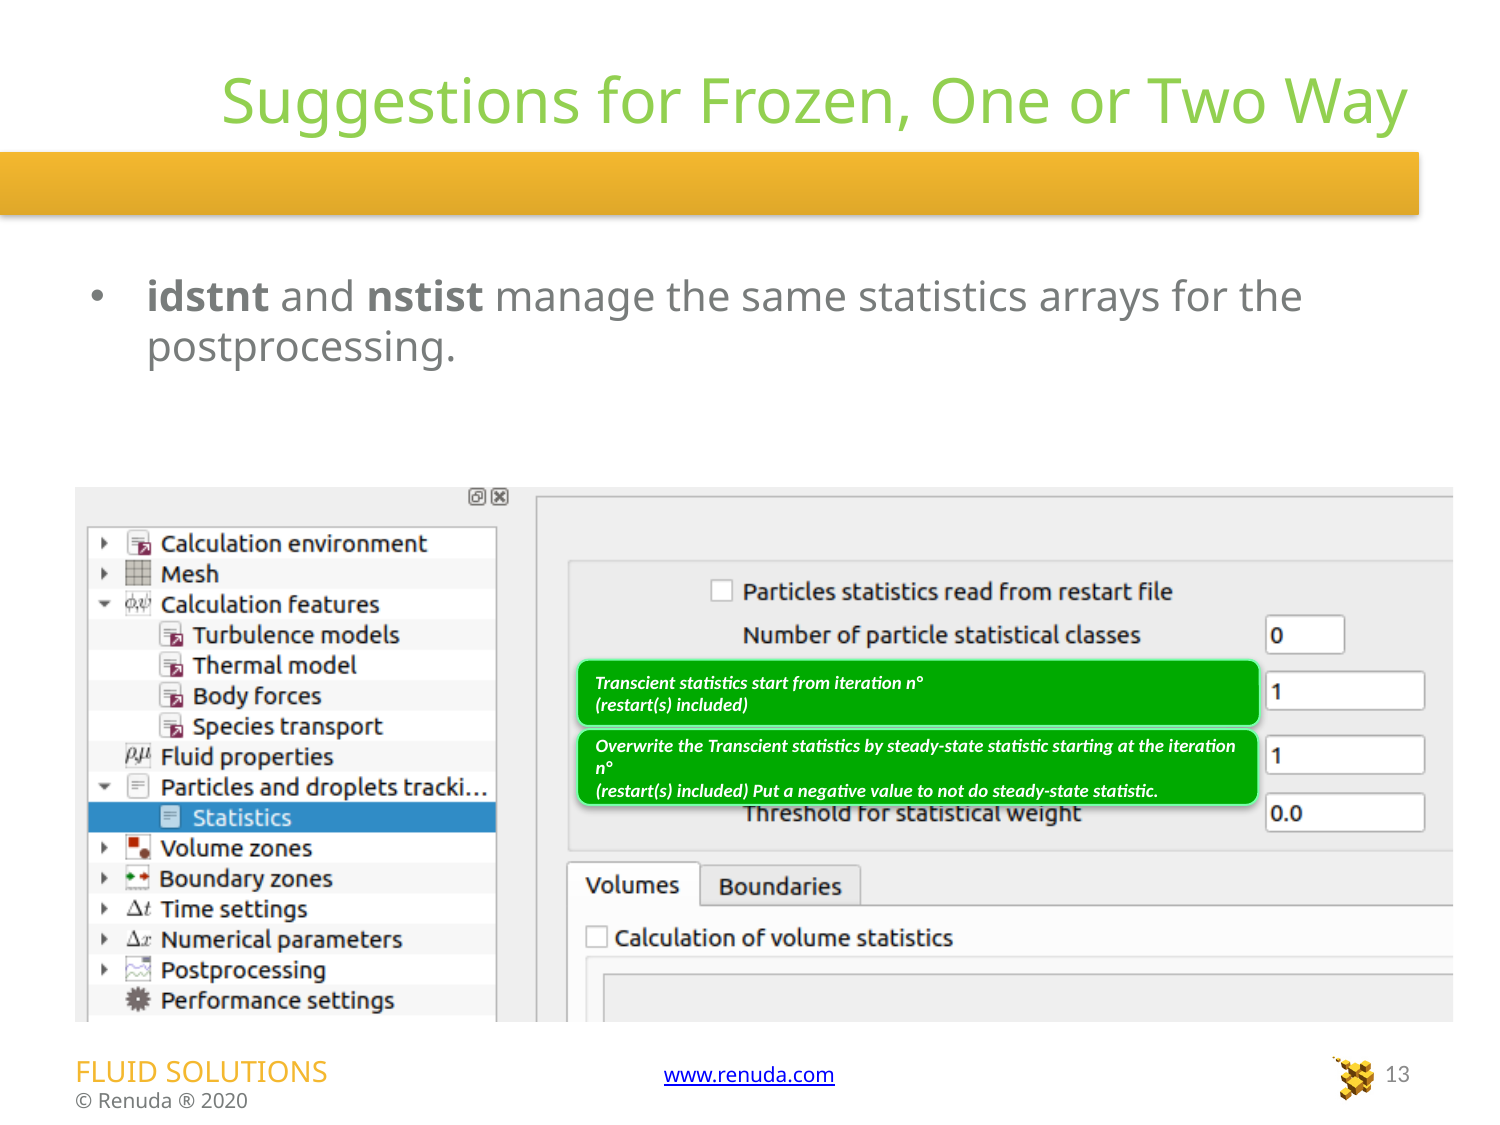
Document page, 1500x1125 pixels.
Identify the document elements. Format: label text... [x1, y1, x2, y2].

slide_number 13 [1074, 1042, 1425, 1103]
picture [74, 486, 1454, 1022]
title Suggestions for Frozen, One or Two Way [110, 45, 1425, 153]
list idstnt and nstist manage the same statistics arrays for the postprocessing. [75, 262, 1425, 485]
